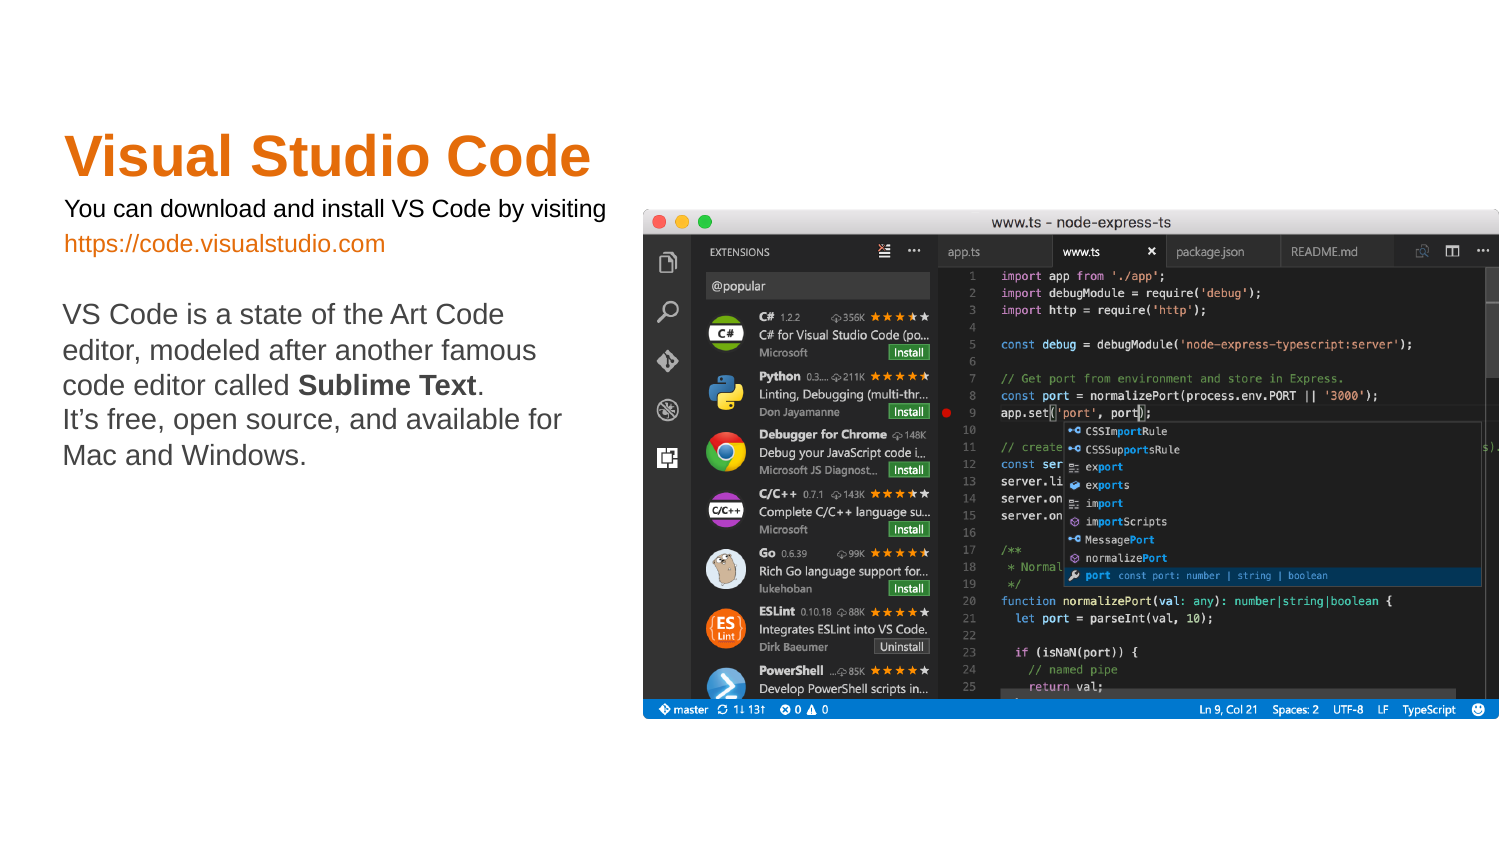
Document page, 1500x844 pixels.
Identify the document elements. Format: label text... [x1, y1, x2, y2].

text_box VS Code is a state of the Art Code editor, modeled after another famous code editor called Sublime Text. It’s free, open source, and available for Mac and Windows. [60, 271, 575, 471]
picture [643, 209, 1499, 719]
text_box Visual Studio Code You can download and install VS Code by visiting https://code.visualstudio.com [62, 109, 650, 258]
